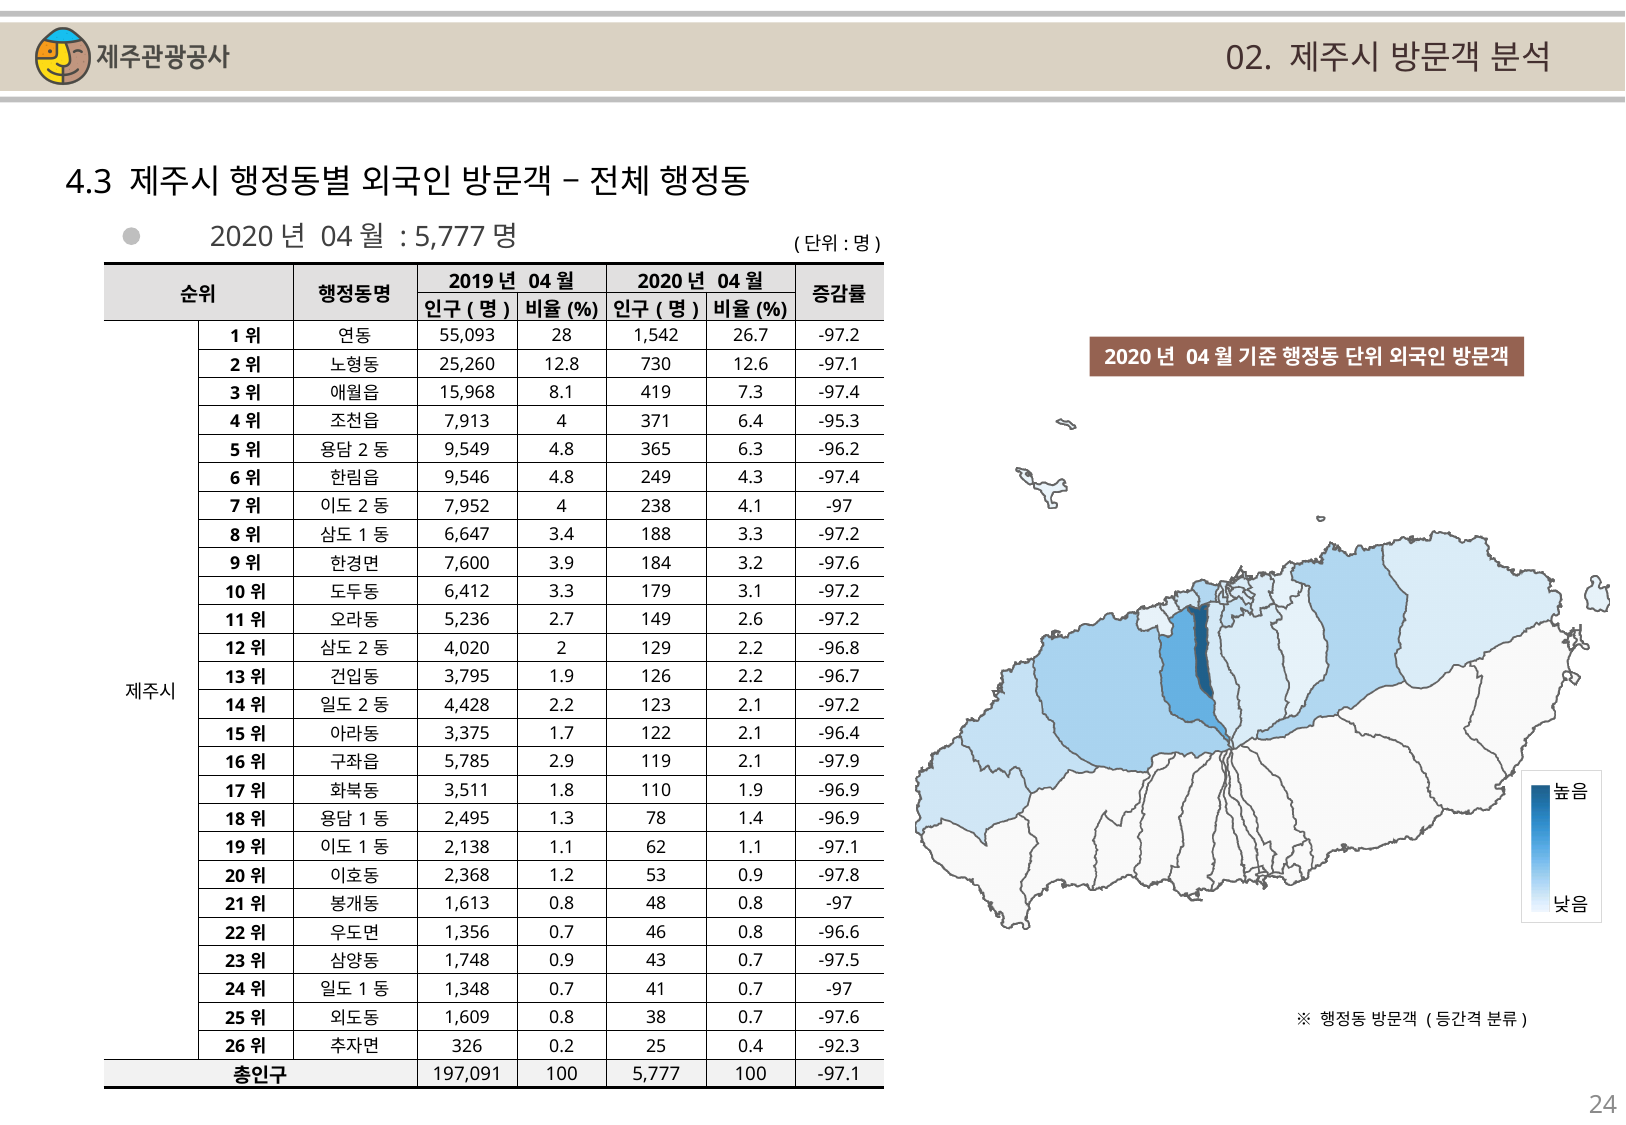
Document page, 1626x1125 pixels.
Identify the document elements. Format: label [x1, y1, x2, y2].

table_cell [796, 804, 884, 831]
table_cell [518, 1060, 606, 1086]
table_cell [199, 804, 293, 831]
table_header [104, 265, 293, 320]
table_cell [418, 690, 517, 718]
table_cell [199, 747, 293, 775]
table_cell [707, 832, 795, 860]
table_cell [418, 492, 517, 519]
table_cell [518, 378, 606, 405]
table_cell [518, 350, 606, 377]
table_cell [796, 662, 884, 689]
table_cell [418, 832, 517, 860]
table_cell [418, 662, 517, 689]
table_cell [707, 918, 795, 945]
table_cell [199, 662, 293, 689]
table_cell [518, 747, 606, 775]
table_cell [294, 605, 417, 633]
table_cell [796, 1003, 884, 1030]
table_cell [796, 832, 884, 860]
table_cell [294, 662, 417, 689]
table_cell [294, 463, 417, 491]
table_cell [518, 577, 606, 604]
table_cell [104, 1060, 417, 1086]
table_cell [294, 861, 417, 888]
table_header [418, 265, 606, 292]
table_cell [796, 634, 884, 661]
table_cell [518, 804, 606, 831]
table_cell [607, 577, 706, 604]
table_cell [707, 1031, 795, 1059]
table_cell [796, 321, 884, 349]
table_cell [418, 406, 517, 434]
table_cell [418, 946, 517, 973]
table_cell [707, 350, 795, 377]
table_cell [796, 548, 884, 576]
table_cell [418, 350, 517, 377]
table_cell [199, 974, 293, 1002]
table_cell [796, 520, 884, 547]
table_header [294, 265, 417, 320]
table_cell [418, 1003, 517, 1030]
table_cell [796, 406, 884, 434]
table_cell [418, 520, 517, 547]
table_cell [294, 321, 417, 349]
table_cell [418, 321, 517, 349]
table_cell [607, 634, 706, 661]
table_cell [607, 889, 706, 917]
table_cell [294, 1003, 417, 1030]
table_cell [707, 719, 795, 746]
table_cell [418, 804, 517, 831]
table_cell [518, 690, 606, 718]
table_cell [294, 520, 417, 547]
table_cell [518, 435, 606, 462]
table_cell [796, 463, 884, 491]
table_cell [418, 974, 517, 1002]
table_cell [294, 776, 417, 803]
table_cell [294, 548, 417, 576]
table_cell [199, 577, 293, 604]
table_cell [294, 747, 417, 775]
table_cell [294, 350, 417, 377]
table_cell [796, 946, 884, 973]
table_cell [294, 577, 417, 604]
table_cell [199, 605, 293, 633]
table_cell [607, 605, 706, 633]
table_cell [199, 350, 293, 377]
table_cell [707, 889, 795, 917]
table_cell [796, 1031, 884, 1059]
table_cell [294, 946, 417, 973]
table_cell [199, 832, 293, 860]
table_cell [707, 776, 795, 803]
table_cell [607, 747, 706, 775]
table_cell [707, 293, 795, 320]
picture [915, 236, 1610, 1112]
table_cell [707, 1003, 795, 1030]
table_cell [199, 889, 293, 917]
table_cell [607, 492, 706, 519]
table_cell [796, 974, 884, 1002]
table_cell [418, 548, 517, 576]
table_cell [707, 492, 795, 519]
table_cell [518, 974, 606, 1002]
table_cell [796, 378, 884, 405]
table_cell [518, 832, 606, 860]
table_cell [199, 463, 293, 491]
table_cell [199, 406, 293, 434]
table_cell [199, 548, 293, 576]
table_cell [199, 378, 293, 405]
table_cell [707, 577, 795, 604]
table_cell [607, 1060, 706, 1086]
table_cell [707, 520, 795, 547]
table_cell [518, 463, 606, 491]
table_cell [199, 776, 293, 803]
table_cell [607, 861, 706, 888]
table_cell [418, 435, 517, 462]
table_cell [518, 634, 606, 661]
table_cell [518, 889, 606, 917]
text_box [121, 226, 141, 246]
table_cell [294, 492, 417, 519]
table_cell [294, 889, 417, 917]
table_cell [294, 634, 417, 661]
table_cell [607, 435, 706, 462]
table_cell [518, 662, 606, 689]
table_cell [607, 804, 706, 831]
table_cell [607, 1003, 706, 1030]
table_cell [796, 747, 884, 775]
table_cell [707, 946, 795, 973]
table_cell [518, 293, 606, 320]
table_cell [199, 321, 293, 349]
table_cell [796, 719, 884, 746]
table_cell [707, 804, 795, 831]
table_cell [518, 406, 606, 434]
table_cell [796, 690, 884, 718]
table_cell [607, 378, 706, 405]
text_box [50, 152, 1144, 208]
table_cell [607, 321, 706, 349]
table_cell [796, 492, 884, 519]
table_cell [796, 861, 884, 888]
table_cell [418, 1060, 517, 1086]
table_cell [707, 662, 795, 689]
table_cell [518, 321, 606, 349]
table_cell [418, 605, 517, 633]
table_cell [418, 463, 517, 491]
table_cell [707, 463, 795, 491]
slide_number [1251, 1063, 1618, 1123]
table_cell [418, 1031, 517, 1059]
table_cell [418, 577, 517, 604]
table_cell [418, 378, 517, 405]
table_cell [518, 520, 606, 547]
table_cell [518, 719, 606, 746]
table_cell [796, 918, 884, 945]
table_cell [707, 378, 795, 405]
table_cell [707, 605, 795, 633]
table_cell [707, 548, 795, 576]
table_cell [707, 321, 795, 349]
table_cell [294, 690, 417, 718]
table_cell [518, 605, 606, 633]
table_cell [199, 435, 293, 462]
table_cell [796, 435, 884, 462]
table_cell [418, 889, 517, 917]
table_cell [607, 662, 706, 689]
table_cell [199, 1031, 293, 1059]
table_cell [418, 776, 517, 803]
table_cell [607, 946, 706, 973]
table_cell [607, 350, 706, 377]
table_cell [294, 974, 417, 1002]
table_cell [199, 492, 293, 519]
table_cell [707, 974, 795, 1002]
table_cell [607, 520, 706, 547]
table_cell [607, 548, 706, 576]
table_cell [199, 520, 293, 547]
table_cell [199, 918, 293, 945]
table_cell [199, 1003, 293, 1030]
table_cell [418, 861, 517, 888]
table_header [796, 265, 884, 320]
table_cell [707, 690, 795, 718]
table_cell [199, 946, 293, 973]
table_cell [294, 719, 417, 746]
table_cell [294, 832, 417, 860]
text_box [194, 210, 534, 260]
table_cell [607, 832, 706, 860]
text_box [779, 224, 896, 262]
table_cell [518, 492, 606, 519]
table_cell [796, 577, 884, 604]
table_cell [294, 406, 417, 434]
table_cell [518, 1003, 606, 1030]
table_cell [418, 747, 517, 775]
table_cell [104, 321, 198, 1059]
table_cell [796, 1060, 884, 1086]
table_cell [796, 889, 884, 917]
table_cell [707, 435, 795, 462]
table_cell [199, 719, 293, 746]
picture [31, 26, 232, 87]
table_cell [607, 776, 706, 803]
table_cell [418, 293, 517, 320]
table_cell [199, 634, 293, 661]
table_cell [294, 1031, 417, 1059]
table_cell [294, 378, 417, 405]
table_cell [607, 293, 706, 320]
table_cell [518, 1031, 606, 1059]
table_cell [518, 918, 606, 945]
table_cell [518, 776, 606, 803]
table_cell [294, 804, 417, 831]
table_cell [607, 1031, 706, 1059]
table_cell [796, 605, 884, 633]
table_cell [294, 435, 417, 462]
table_cell [607, 974, 706, 1002]
table_cell [607, 463, 706, 491]
table_cell [707, 634, 795, 661]
table_cell [518, 548, 606, 576]
table_cell [707, 406, 795, 434]
table_cell [199, 861, 293, 888]
table_cell [294, 918, 417, 945]
table_cell [418, 719, 517, 746]
table_header [607, 265, 795, 292]
table_cell [518, 861, 606, 888]
table_cell [707, 747, 795, 775]
table_cell [607, 690, 706, 718]
table_cell [199, 690, 293, 718]
table_cell [707, 1060, 795, 1086]
table_cell [607, 406, 706, 434]
table_cell [796, 350, 884, 377]
table_cell [607, 719, 706, 746]
table_cell [796, 776, 884, 803]
text_box [1521, 770, 1618, 925]
table_cell [418, 918, 517, 945]
table_cell [518, 946, 606, 973]
table_cell [707, 861, 795, 888]
text_box [1042, 28, 1595, 84]
table_cell [607, 918, 706, 945]
table_cell [418, 634, 517, 661]
